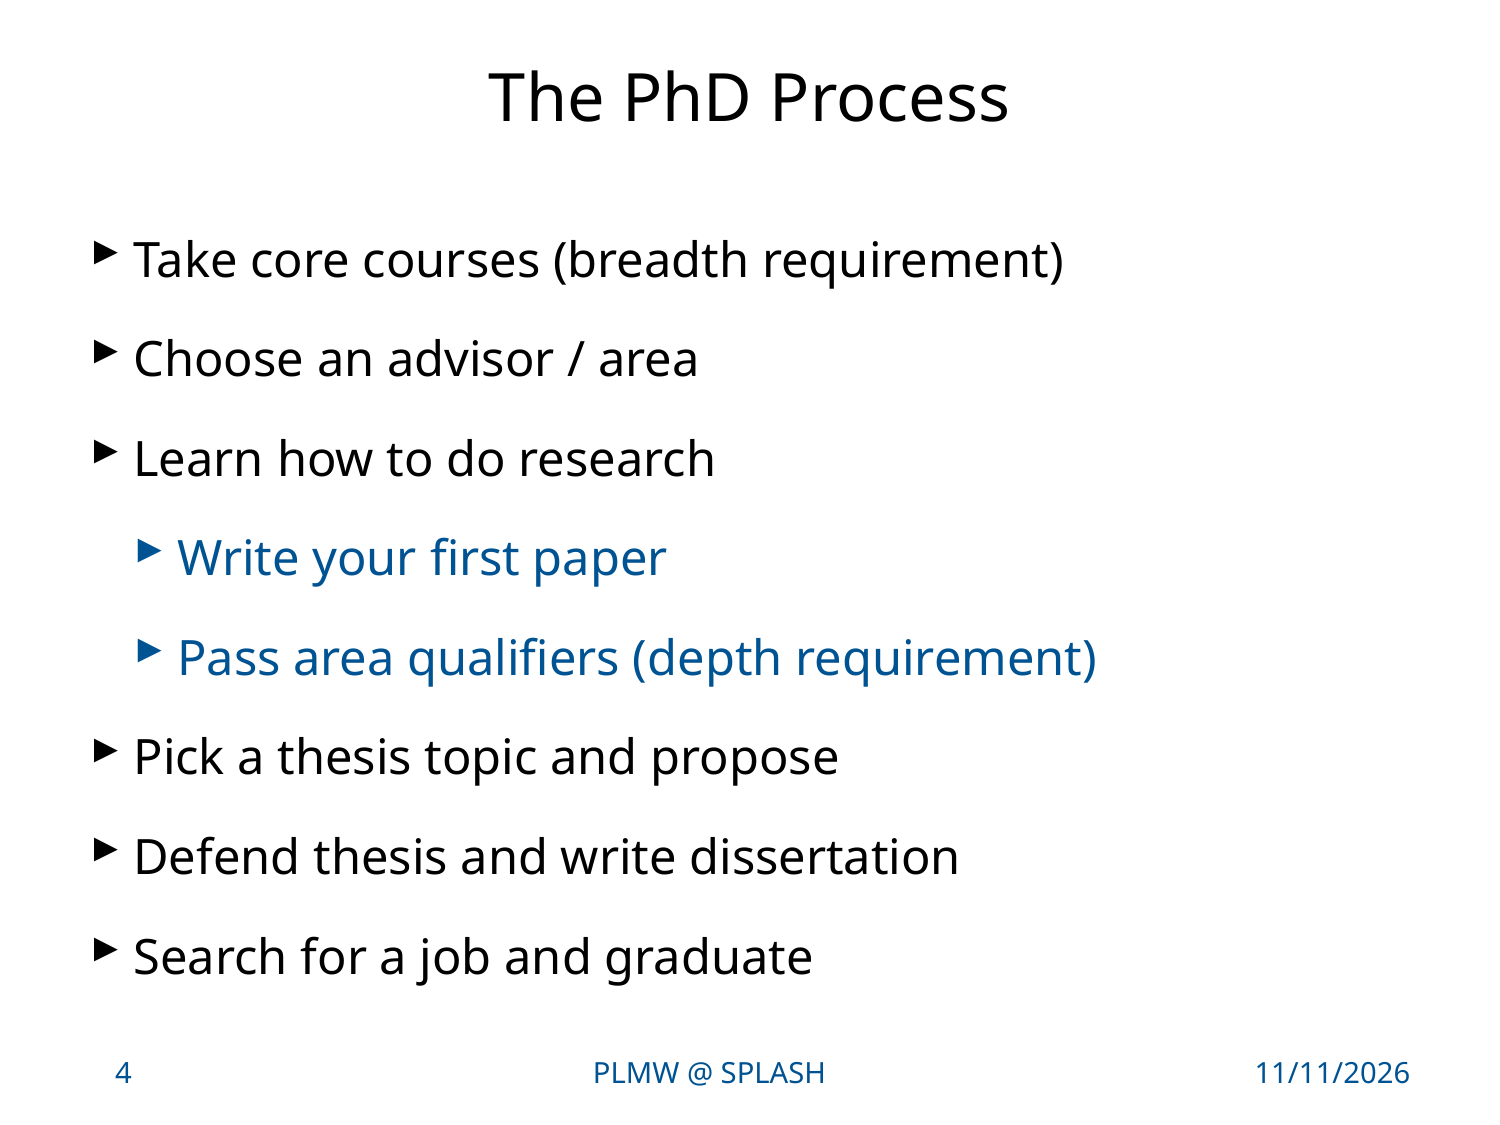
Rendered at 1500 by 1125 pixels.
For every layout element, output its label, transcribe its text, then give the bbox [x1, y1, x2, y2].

title The PhD Process [75, 25, 1425, 165]
list Take core courses (breadth requirement) Choose an advisor / area Learn how to do research Write your first paper Pass area qualifiers (depth requirement) Pick a thesis topic and propose Defend thesis and write dissertation Search for a job and graduate [75, 179, 1425, 994]
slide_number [1185, 1046, 1426, 1107]
slide_number 4 [100, 1046, 234, 1107]
footer PLMW @ SPLASH [234, 1046, 1185, 1107]
